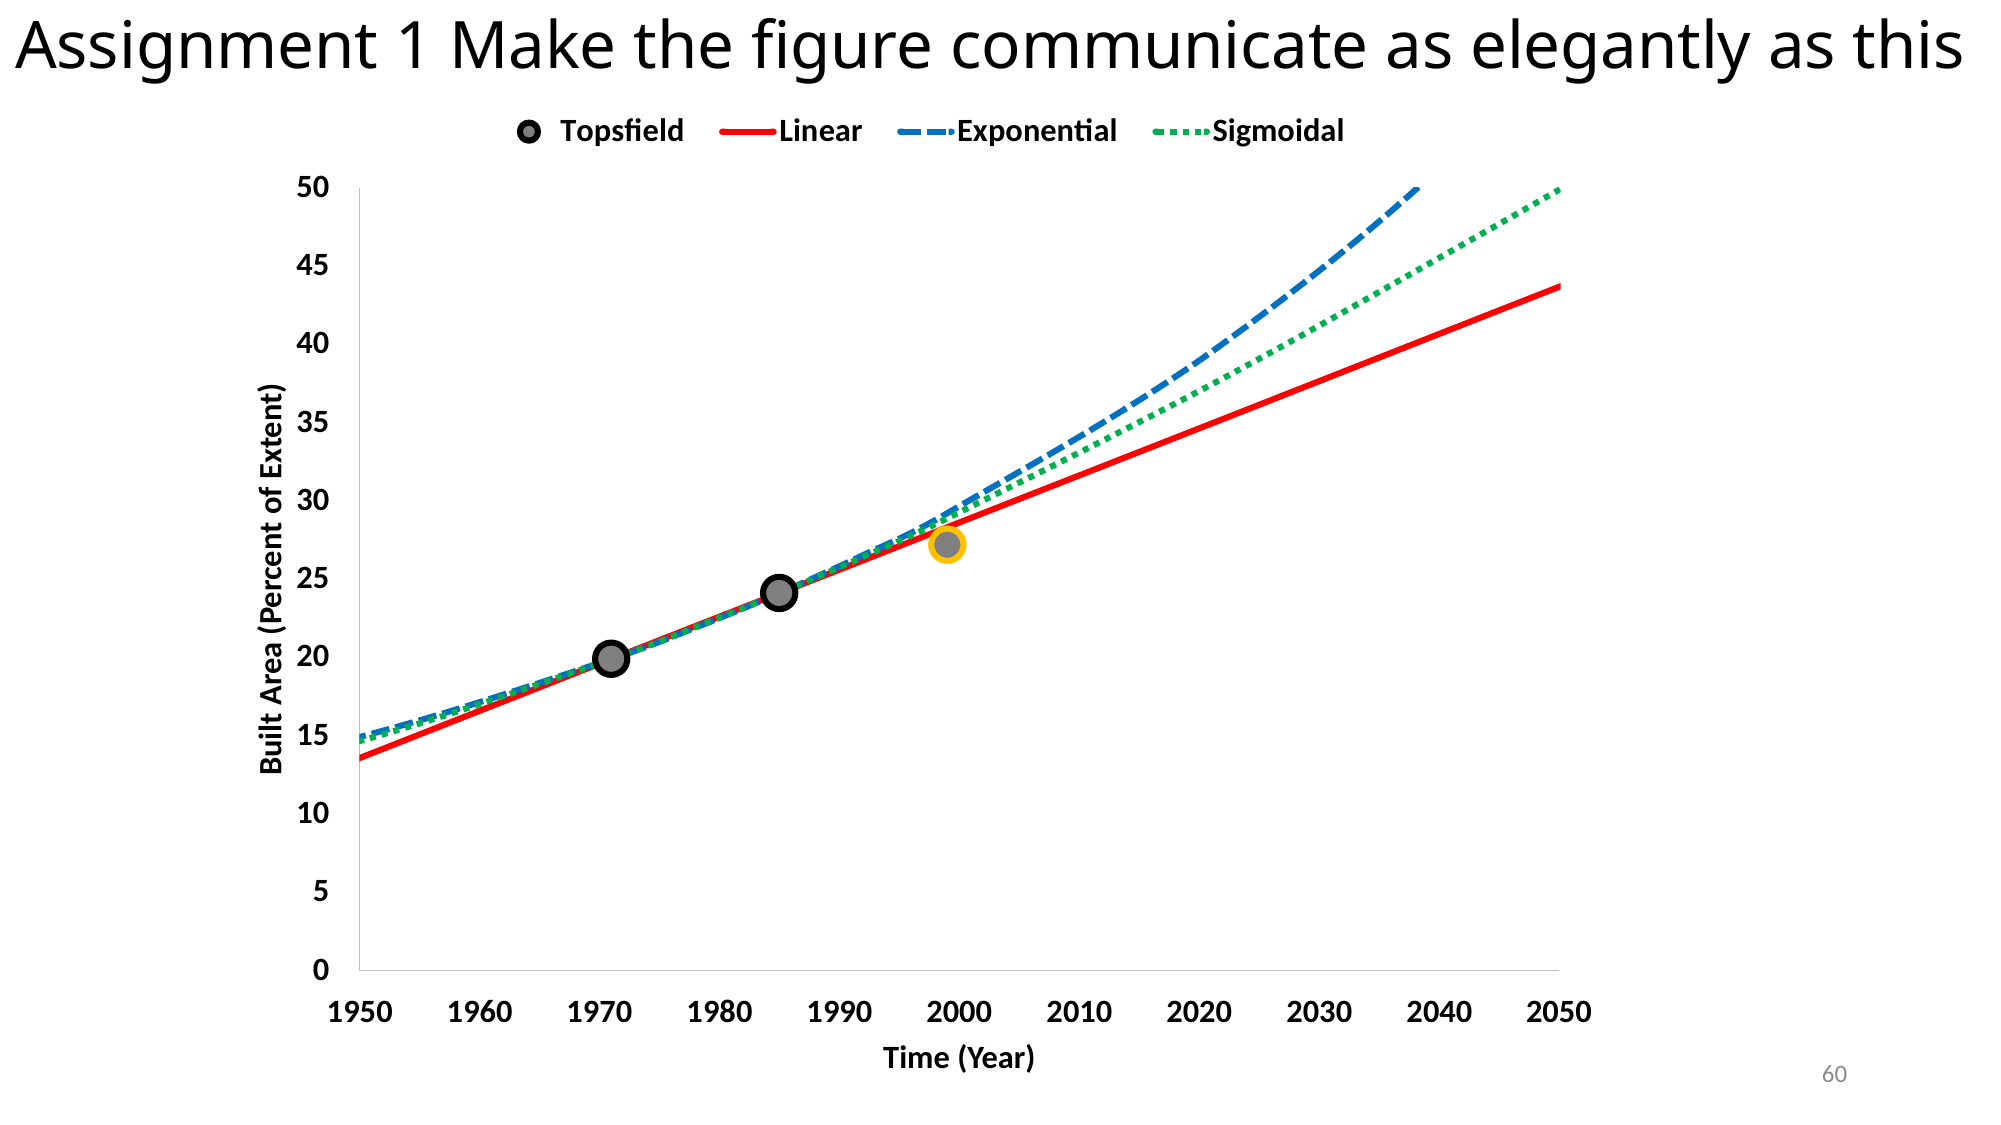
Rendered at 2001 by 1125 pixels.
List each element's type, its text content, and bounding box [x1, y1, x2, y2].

slide_number 60 [1615, 1042, 1863, 1103]
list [224, 93, 1615, 1103]
title Assignment 1 Make the figure communicate as elegantly as this [0, 0, 2000, 94]
